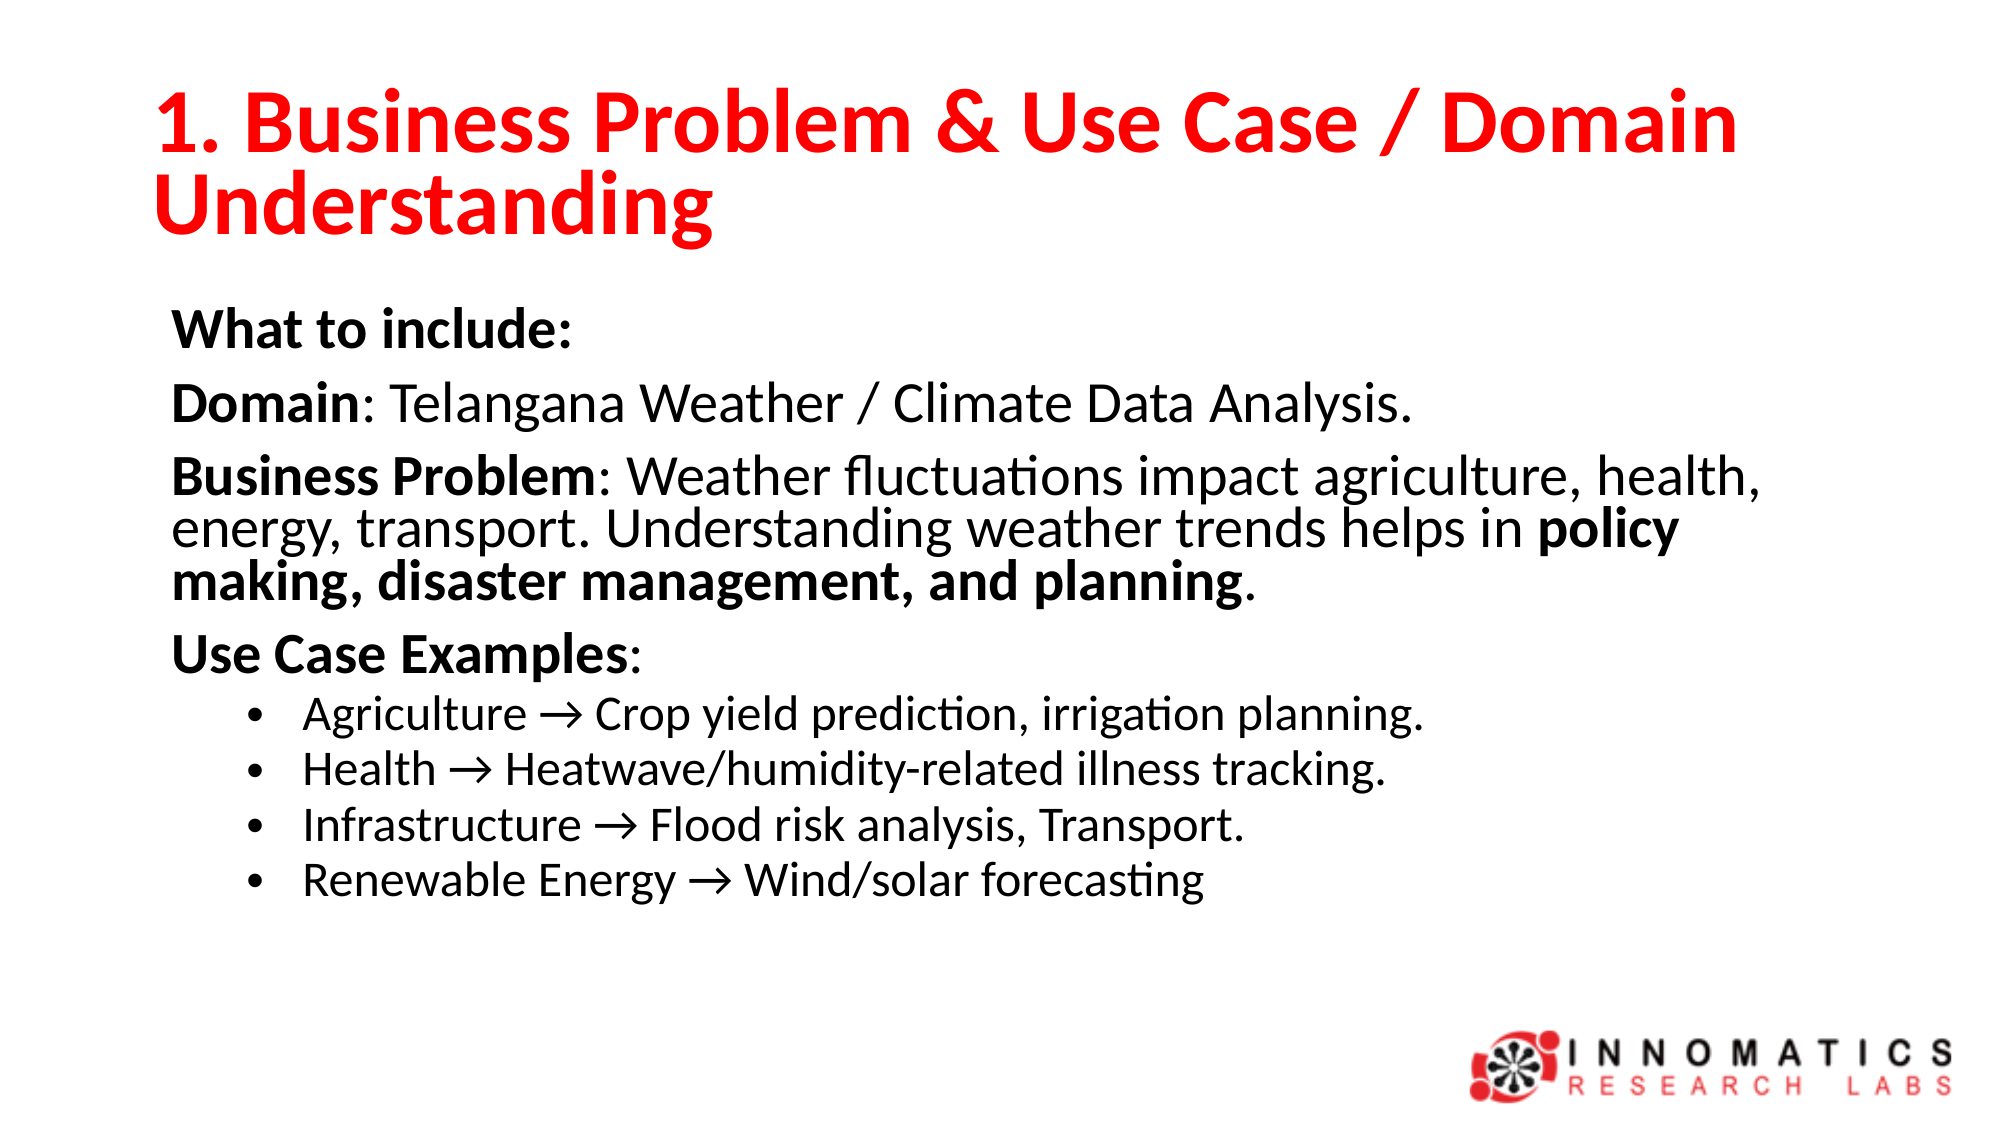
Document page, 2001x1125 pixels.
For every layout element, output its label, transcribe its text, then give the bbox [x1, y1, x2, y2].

list What to include: Domain: Telangana Weather / Climate Data Analysis. Business Problem: Weather fluctuations impact agriculture, health, energy, transport. Understanding weather trends helps in policy making, disaster management, and planning. Use Case Examples: Agriculture → Crop yield prediction, irrigation planning. Health → Heatwave/humidity-related illness tracking. Infrastructure → Flood risk analysis, Transport. Renewable Energy → Wind/solar forecasting [137, 299, 1863, 1014]
title 1. Business Problem & Use Case / Domain Understanding [137, 59, 1863, 278]
picture [1445, 1014, 1975, 1125]
